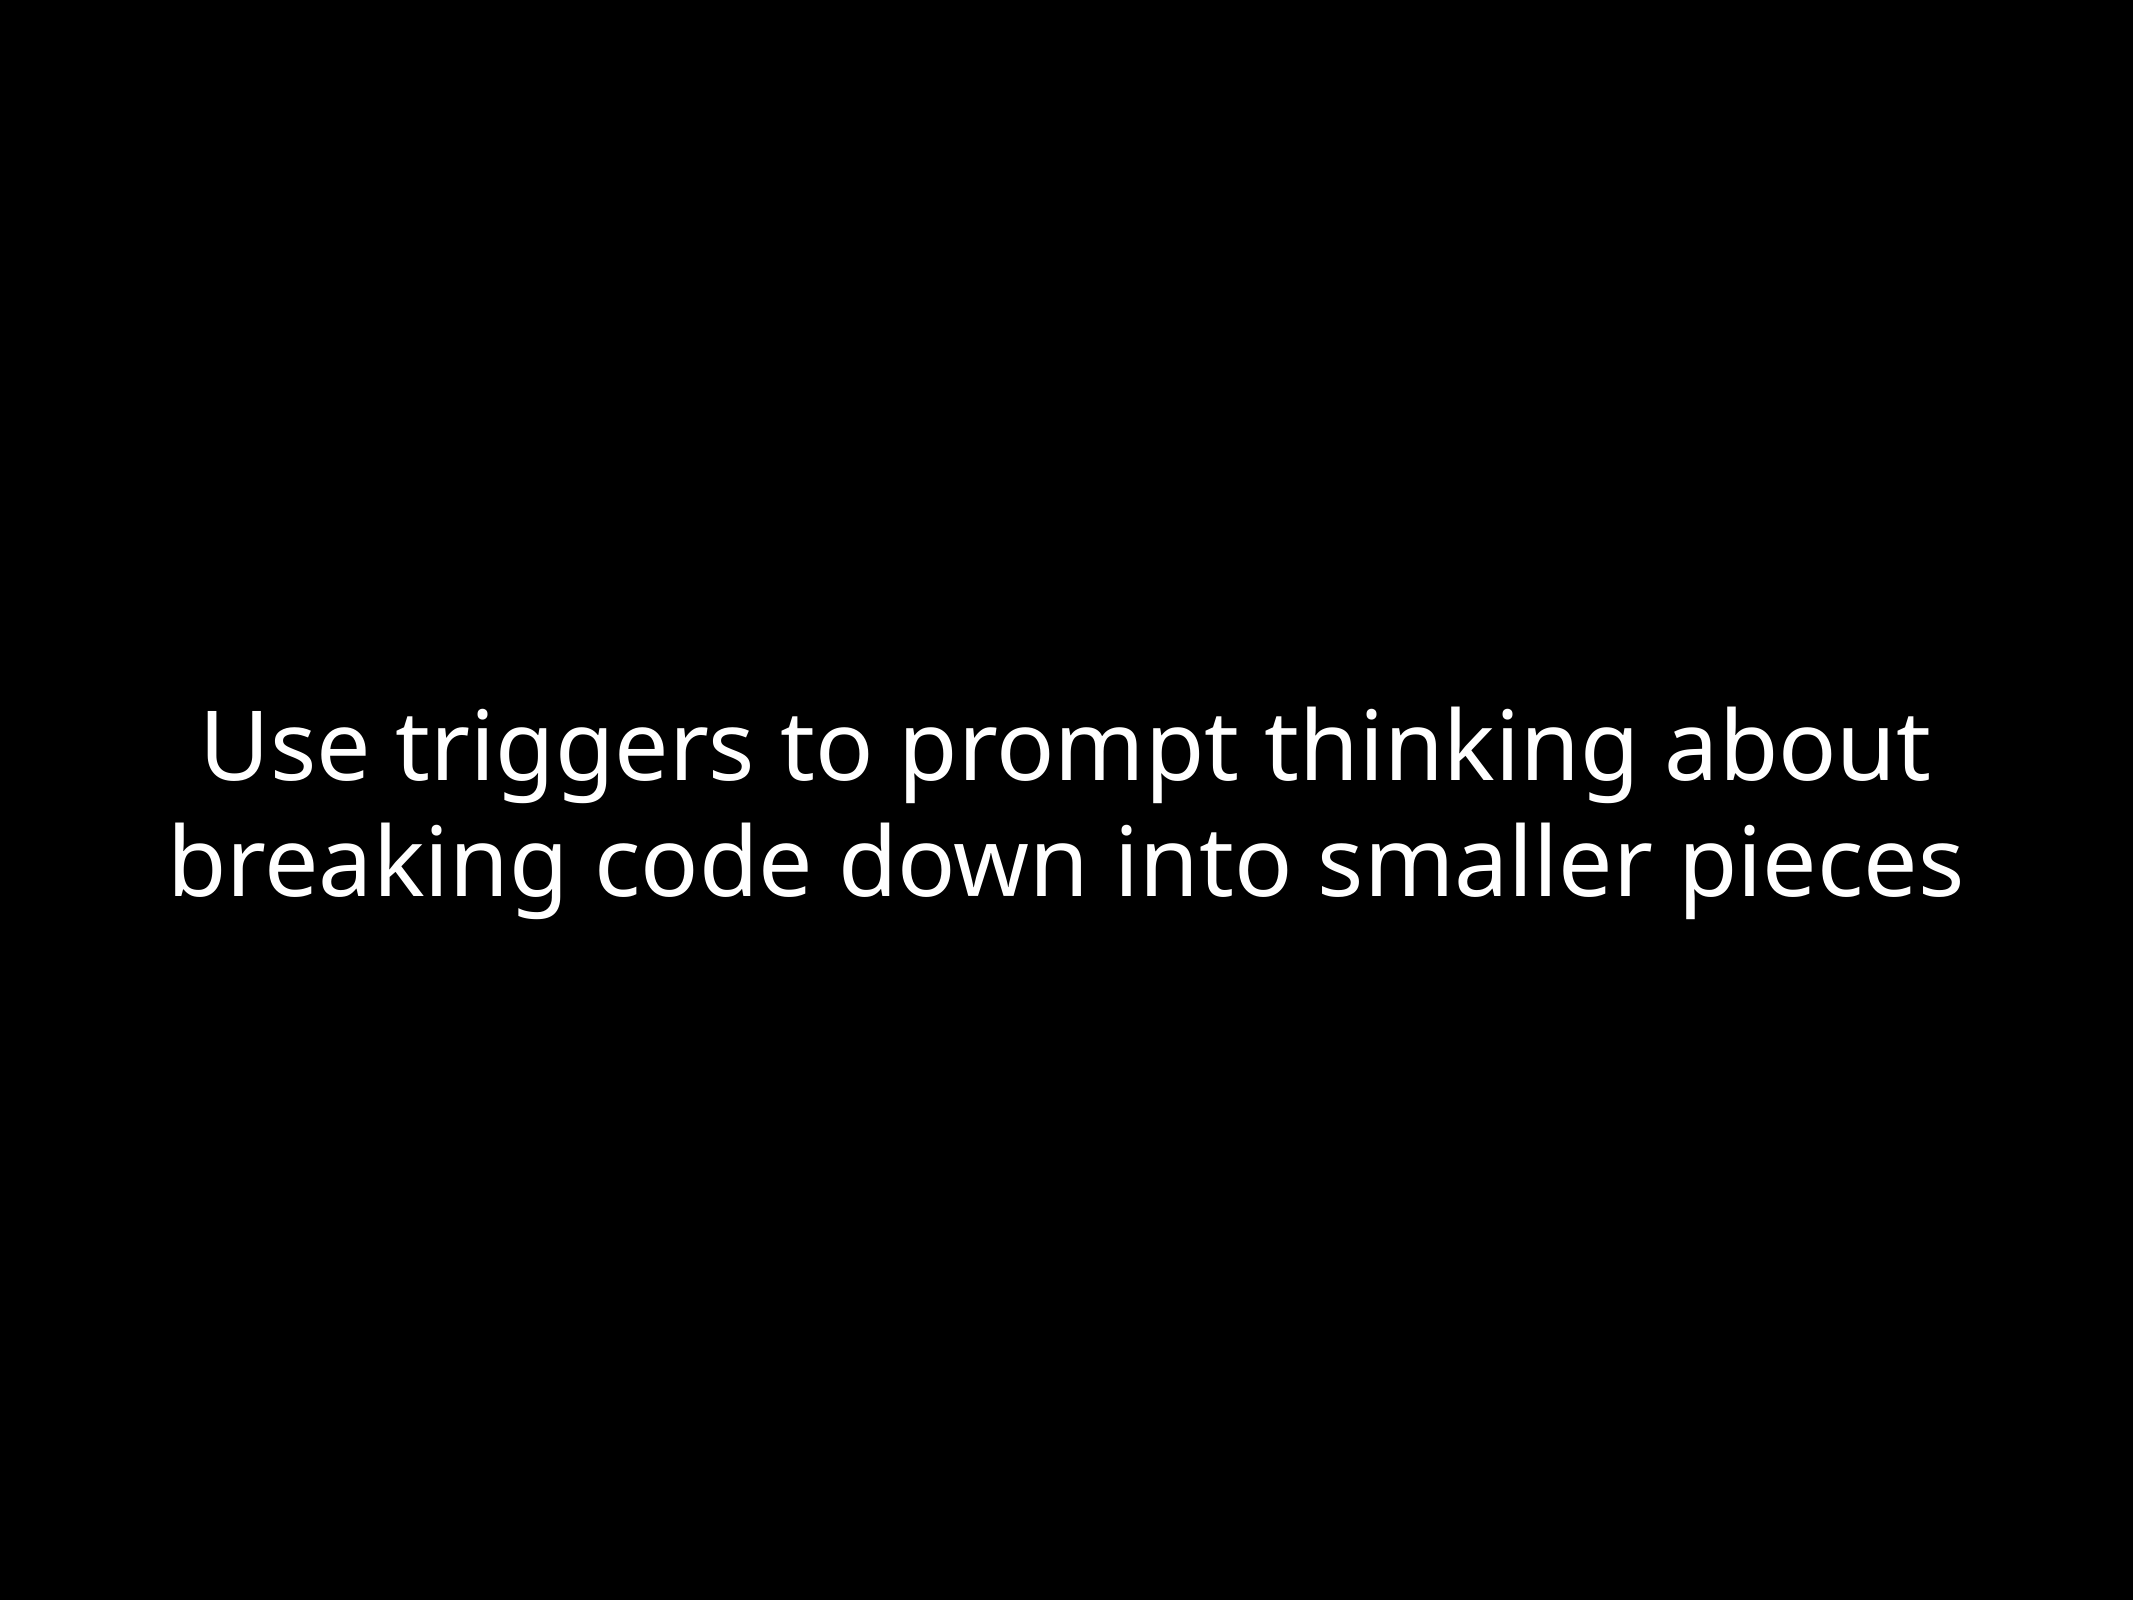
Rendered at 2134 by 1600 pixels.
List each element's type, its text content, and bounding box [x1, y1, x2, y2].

title Use triggers to prompt thinking about breaking code down into smaller pieces [155, 622, 1978, 978]
